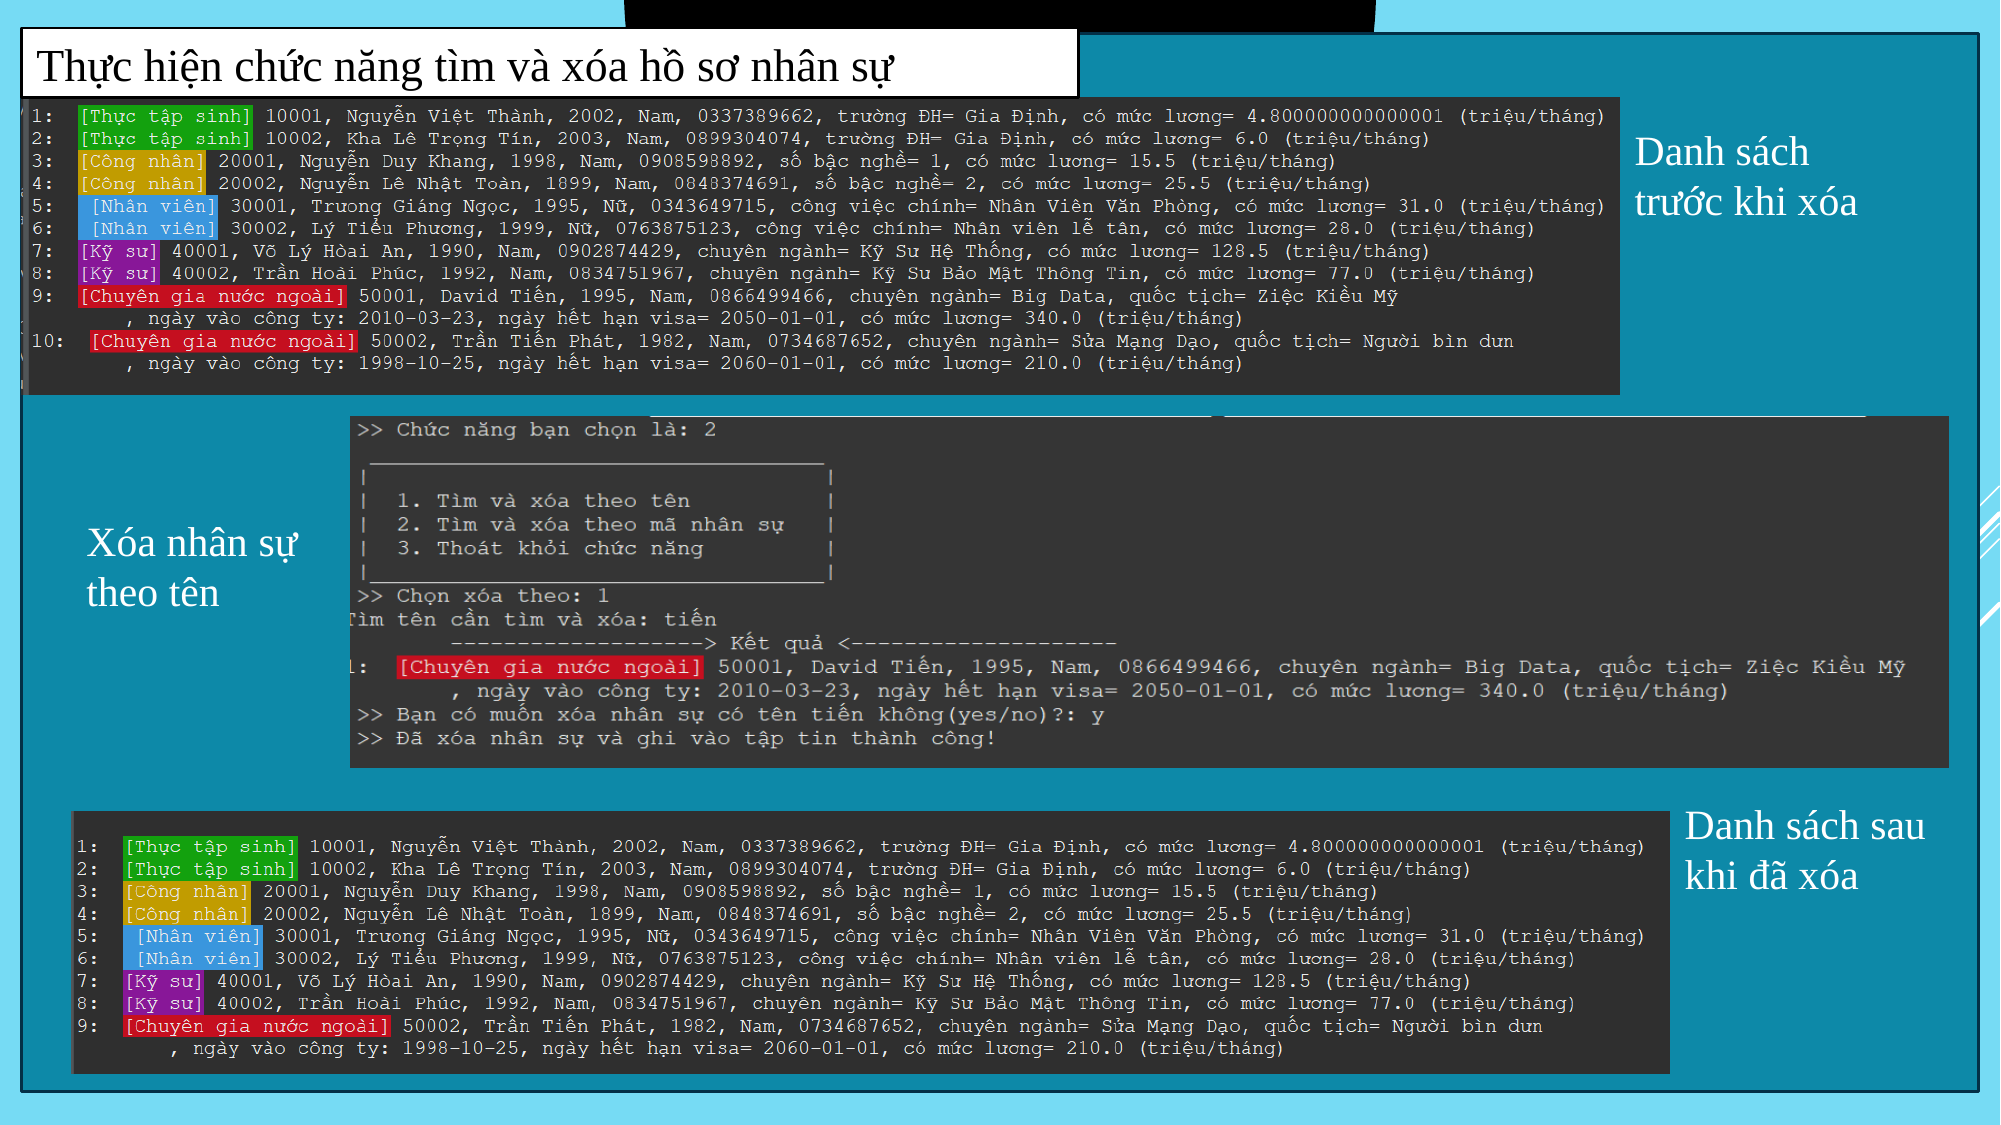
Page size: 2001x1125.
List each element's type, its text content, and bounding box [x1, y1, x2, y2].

text_box [20, 32, 1980, 1093]
picture [22, 97, 1619, 394]
text_box Danh sách trước khi xóa [1621, 116, 1887, 231]
text_box Xóa nhân sự theo tên [71, 507, 349, 622]
picture [351, 417, 1948, 767]
text_box Danh sách sau khi đã xóa [1669, 790, 1960, 906]
picture [72, 812, 1669, 1073]
text_box Thực hiện chức năng tìm và xóa hồ sơ nhân sự [20, 27, 1080, 99]
